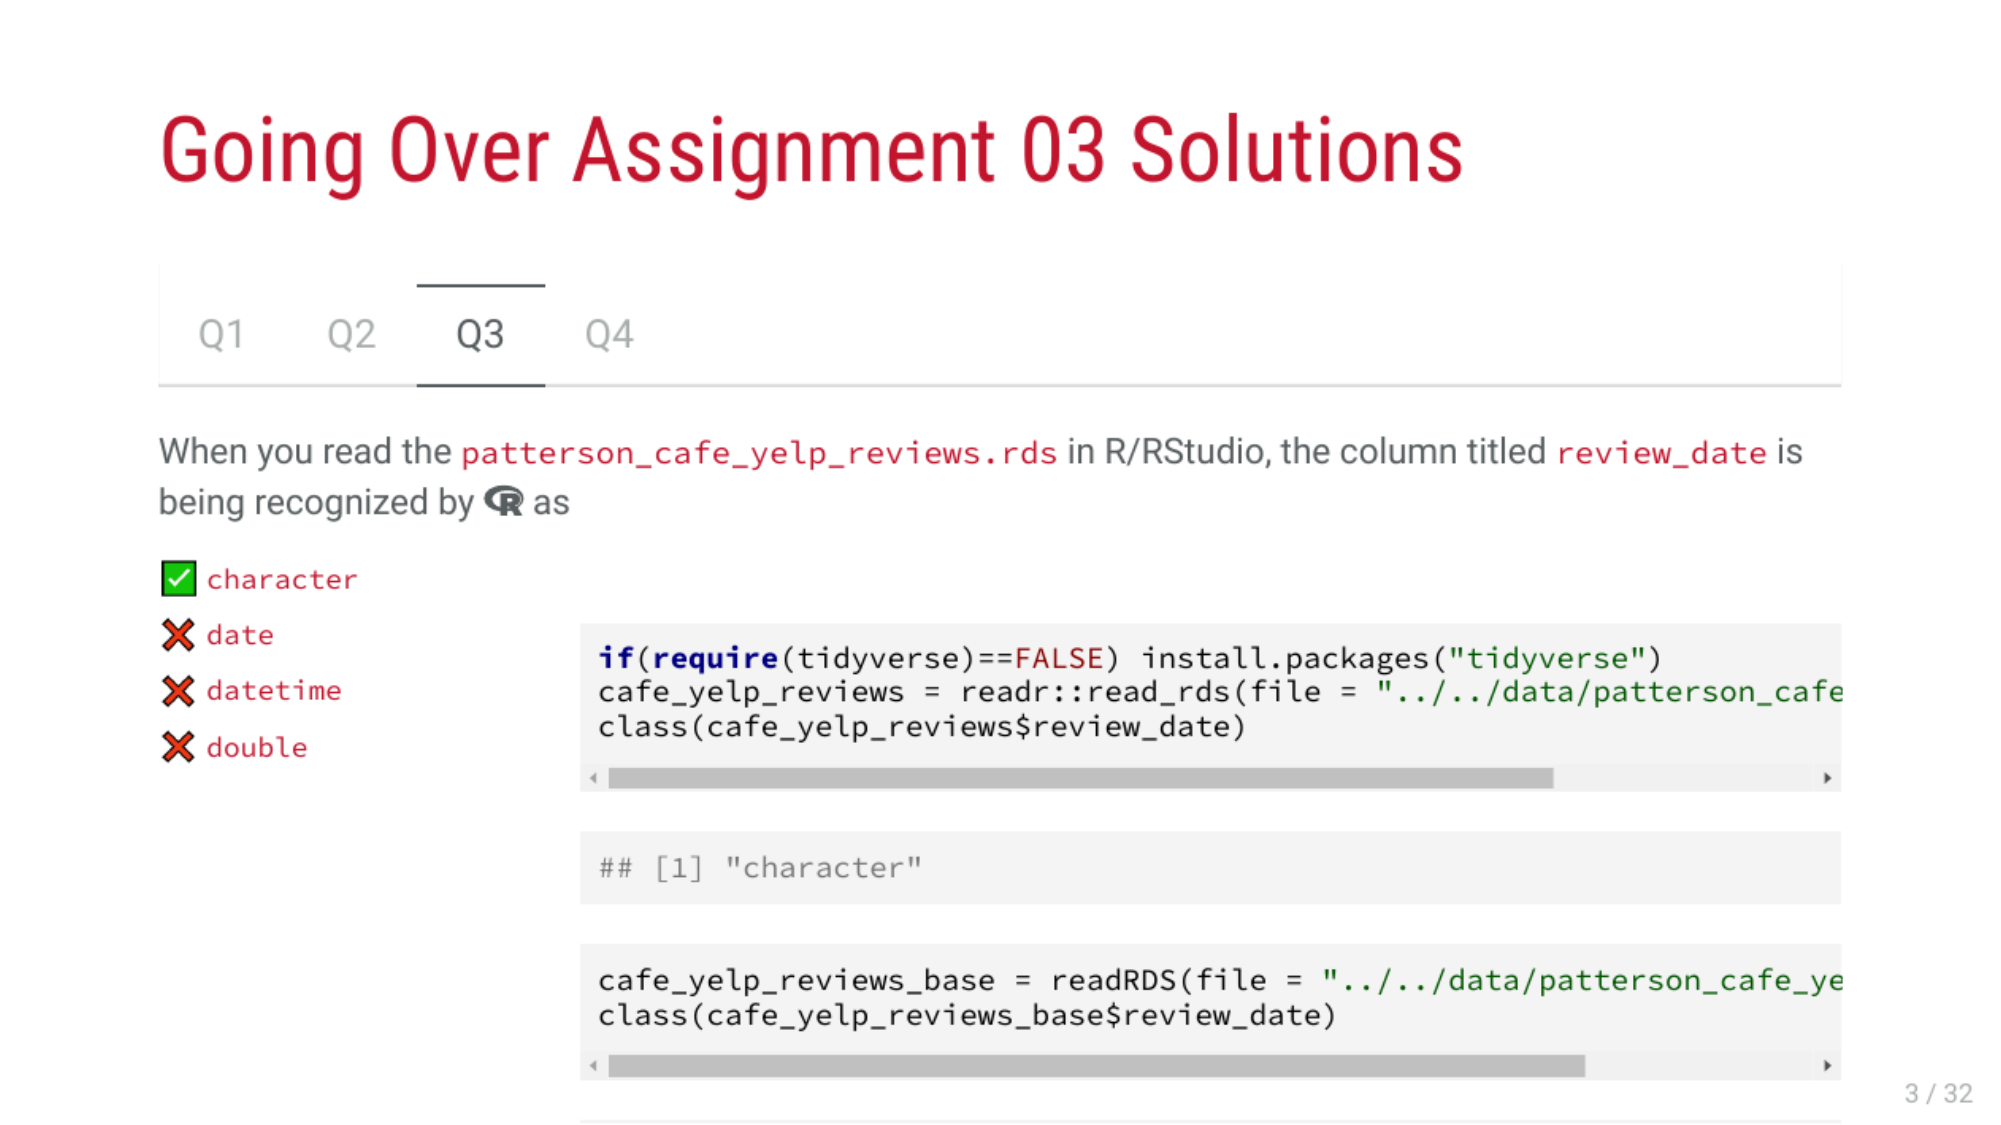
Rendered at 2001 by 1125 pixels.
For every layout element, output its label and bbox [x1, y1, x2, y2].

list [0, 0, 2000, 1125]
